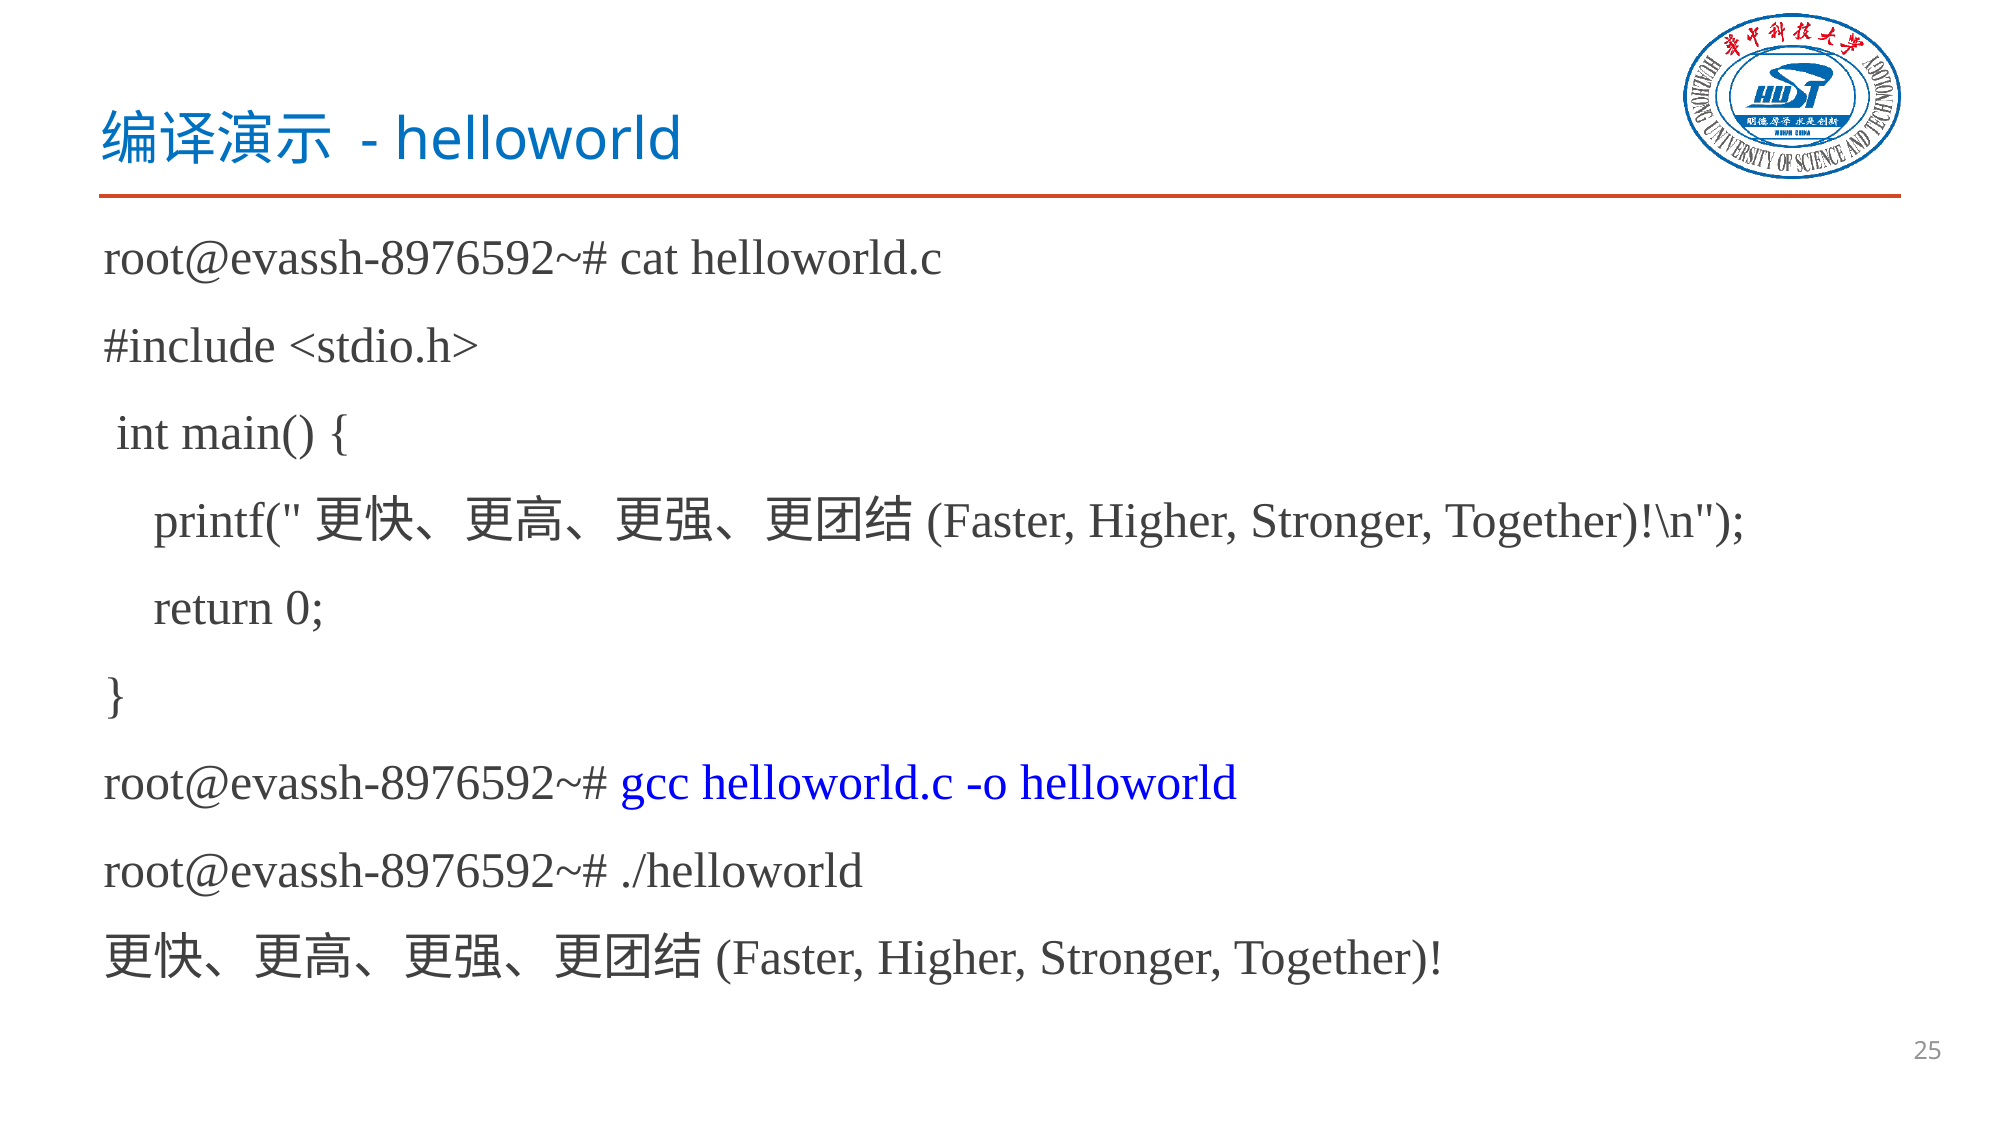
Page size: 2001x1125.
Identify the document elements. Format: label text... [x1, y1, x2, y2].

list root@evassh-8976592~# cat helloworld.c #include <stdio.h> int main() { printf("更快、更高、更强、更团结(Faster, Higher, Stronger, Together)!\n"); return 0; } root@evassh-8976592~# gcc helloworld.c -o helloworld root@evassh-8976592~# ./helloworld 更快、更高、更强、更团结(Faster, Higher, Stronger, Together)! [88, 235, 1899, 1052]
picture [1683, 13, 1901, 179]
slide_number 25 [1373, 1036, 1957, 1097]
title 编译演示 - helloworld [85, 73, 1214, 179]
